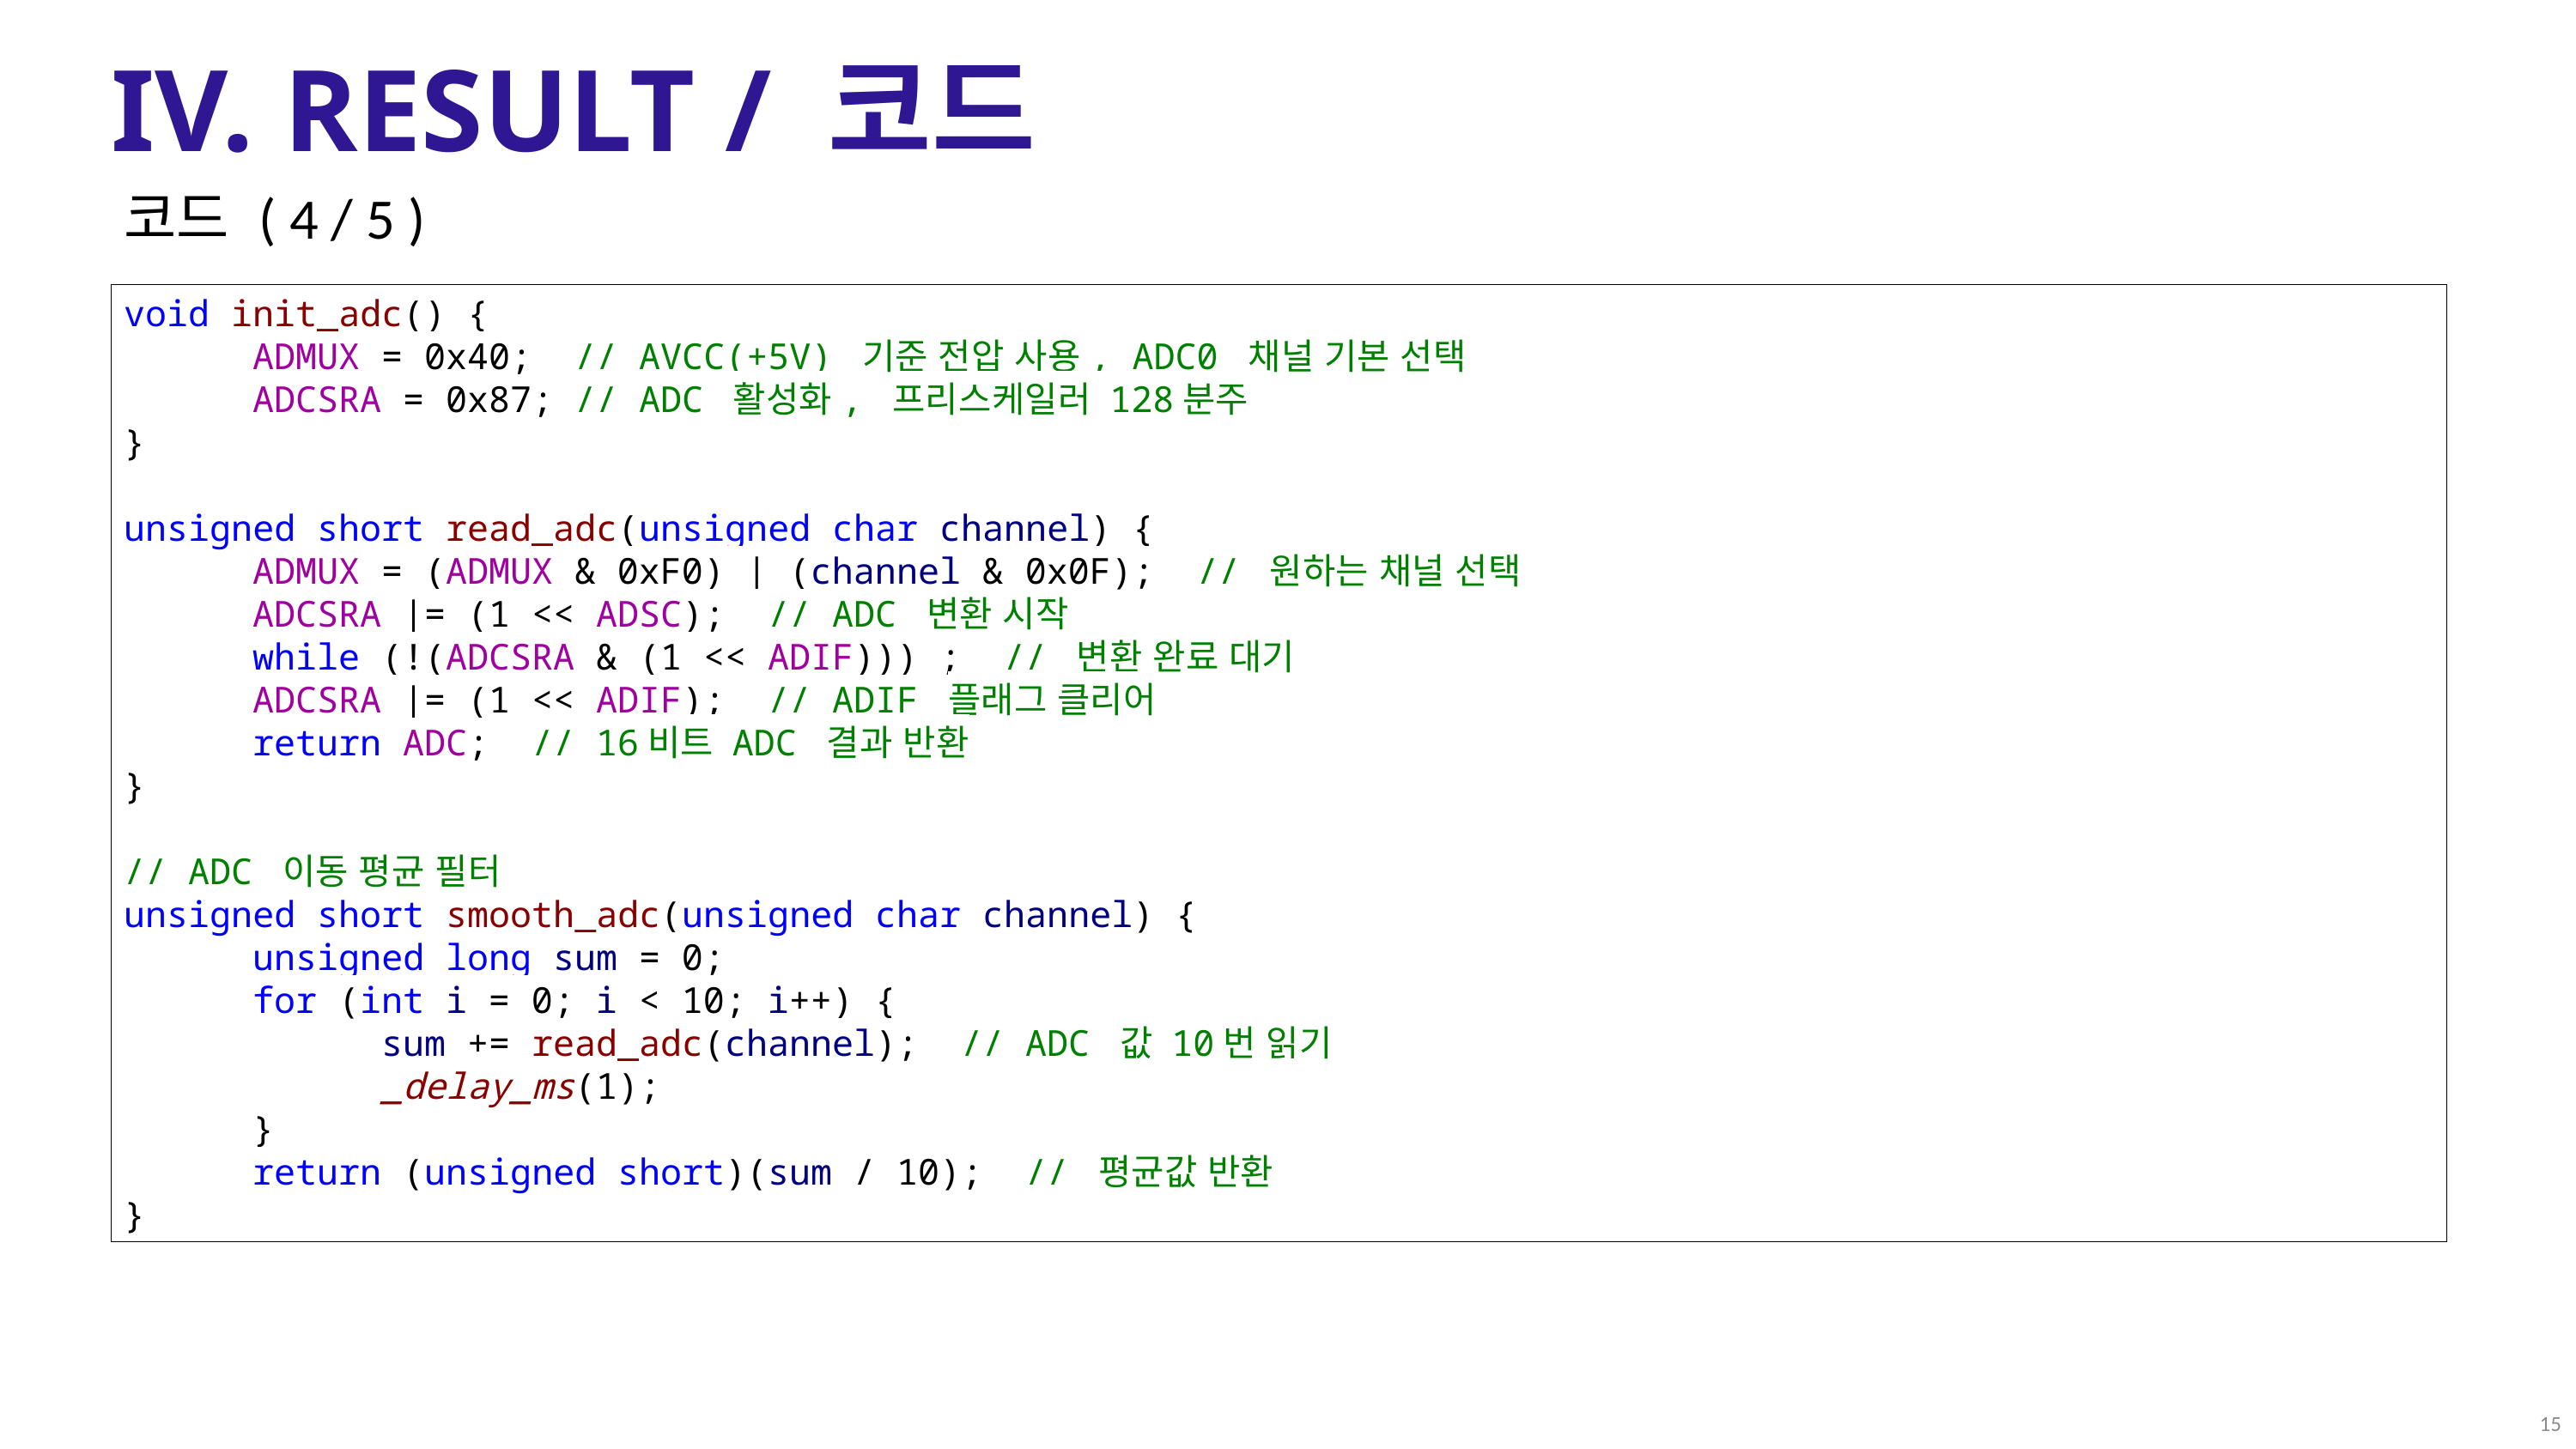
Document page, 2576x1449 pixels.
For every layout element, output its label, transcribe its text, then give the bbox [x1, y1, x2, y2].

text_box IV. RESULT / 코드 [111, 48, 1339, 174]
slide_number 15 [2274, 1397, 2575, 1449]
text_box 코드 ( 4 / 5 ) [111, 175, 1965, 257]
text_box void init_adc() { ADMUX = 0x40; // AVCC(+5V) 기준 전압 사용, ADC0 채널 기본 선택 ADCSRA = 0x87; // ADC 활성화, 프리스케일러 128분주 } unsigned short read_adc(unsigned char channel) { ADMUX = (ADMUX & 0xF0) | (channel & 0x0F); // 원하는 채널 선택 ADCSRA |= (1 << ADSC); // ADC 변환 시작 while (!(ADCSRA & (1 << ADIF))) ; // 변환 완료 대기 ADCSRA |= (1 << ADIF); // ADIF 플래그 클리어 return ADC; // 16비트 ADC 결과 반환 } // ADC 이동 평균 필터 unsigned short smooth_adc(unsigned char channel) { unsigned long sum = 0; for (int i = 0; i < 10; i++) { sum += read_adc(channel); // ADC 값 10번 읽기 _delay_ms(1); } return (unsigned short)(sum / 10); // 평균값 반환 } [111, 284, 2447, 1242]
